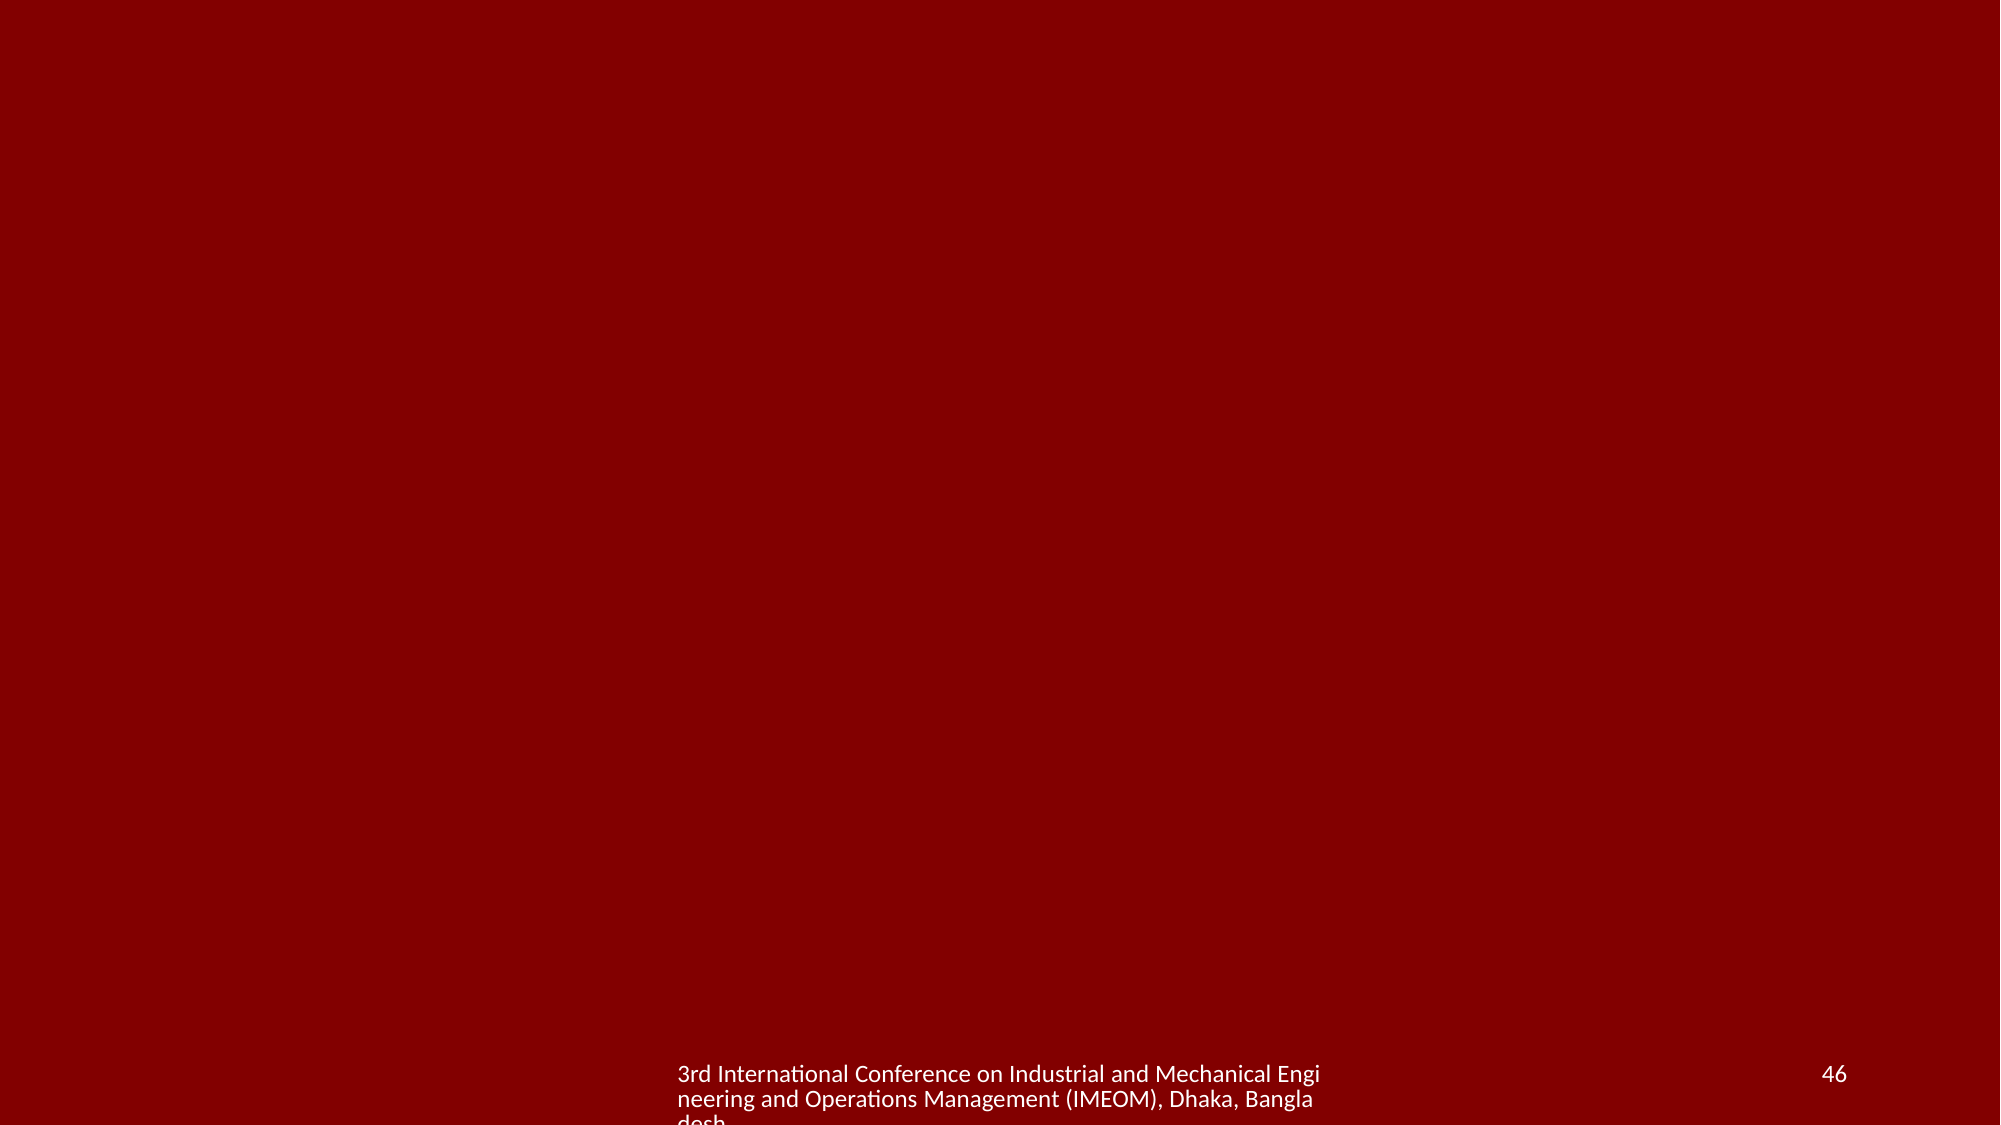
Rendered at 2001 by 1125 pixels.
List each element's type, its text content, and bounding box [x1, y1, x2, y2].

footer 3rd International Conference on Industrial and Mechanical Engineering and Operations Management (IMEOM), Dhaka, Bangladesh [662, 1042, 1338, 1103]
slide_number 46 [1412, 1042, 1863, 1103]
